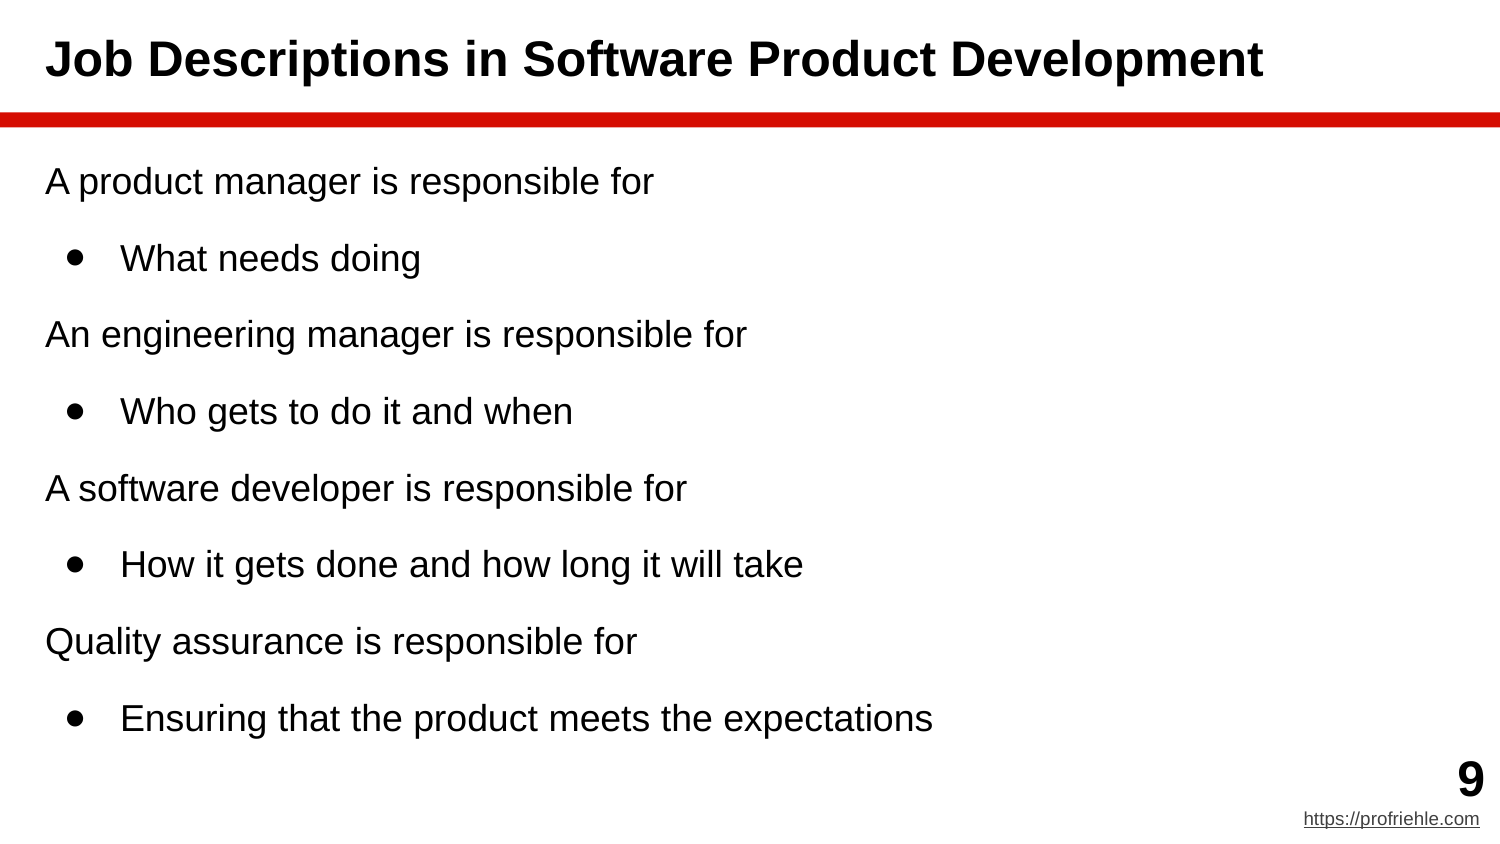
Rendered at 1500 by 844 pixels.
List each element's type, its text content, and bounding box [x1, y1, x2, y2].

slide_number ‹#› https://profriehle.com [1200, 724, 1500, 844]
title Job Descriptions in Software Product Development [0, 0, 1500, 113]
list A product manager is responsible for What needs doing An engineering manager is responsible for Who gets to do it and when A software developer is responsible for How it gets done and how long it will take Quality assurance is responsible for Ensuring that the product meets the expectations [45, 150, 1455, 825]
